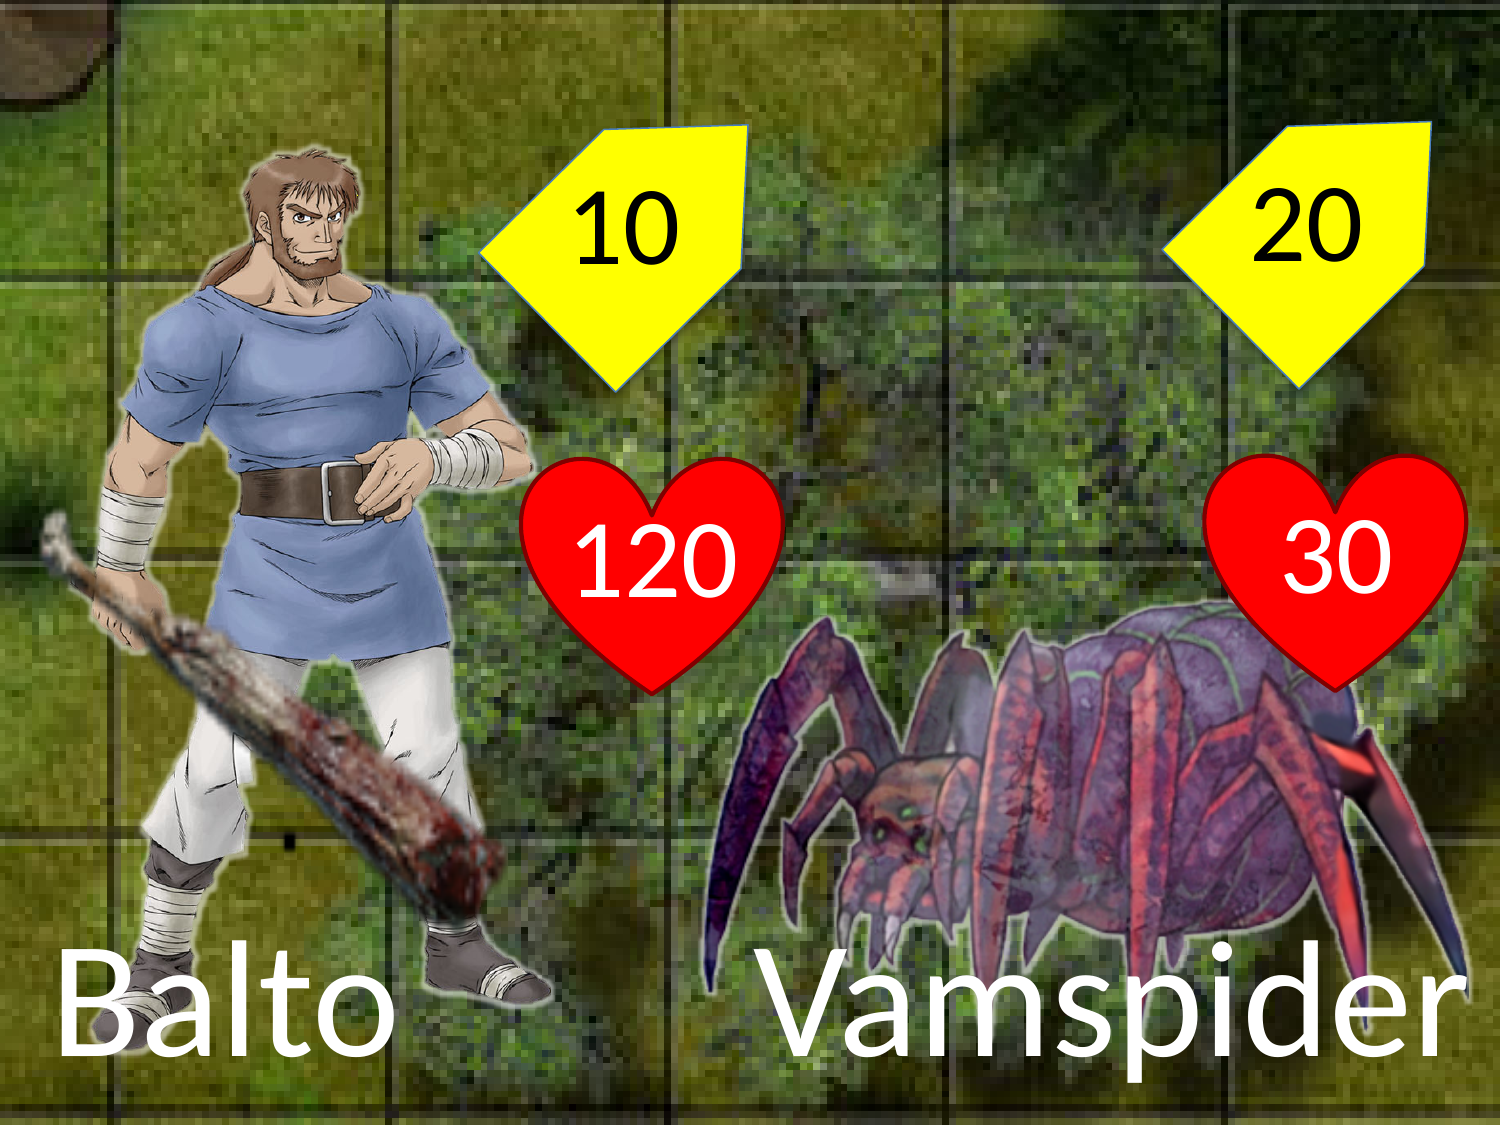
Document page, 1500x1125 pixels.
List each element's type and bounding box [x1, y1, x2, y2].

picture [0, 0, 1500, 1125]
text_box [70, 125, 789, 1057]
